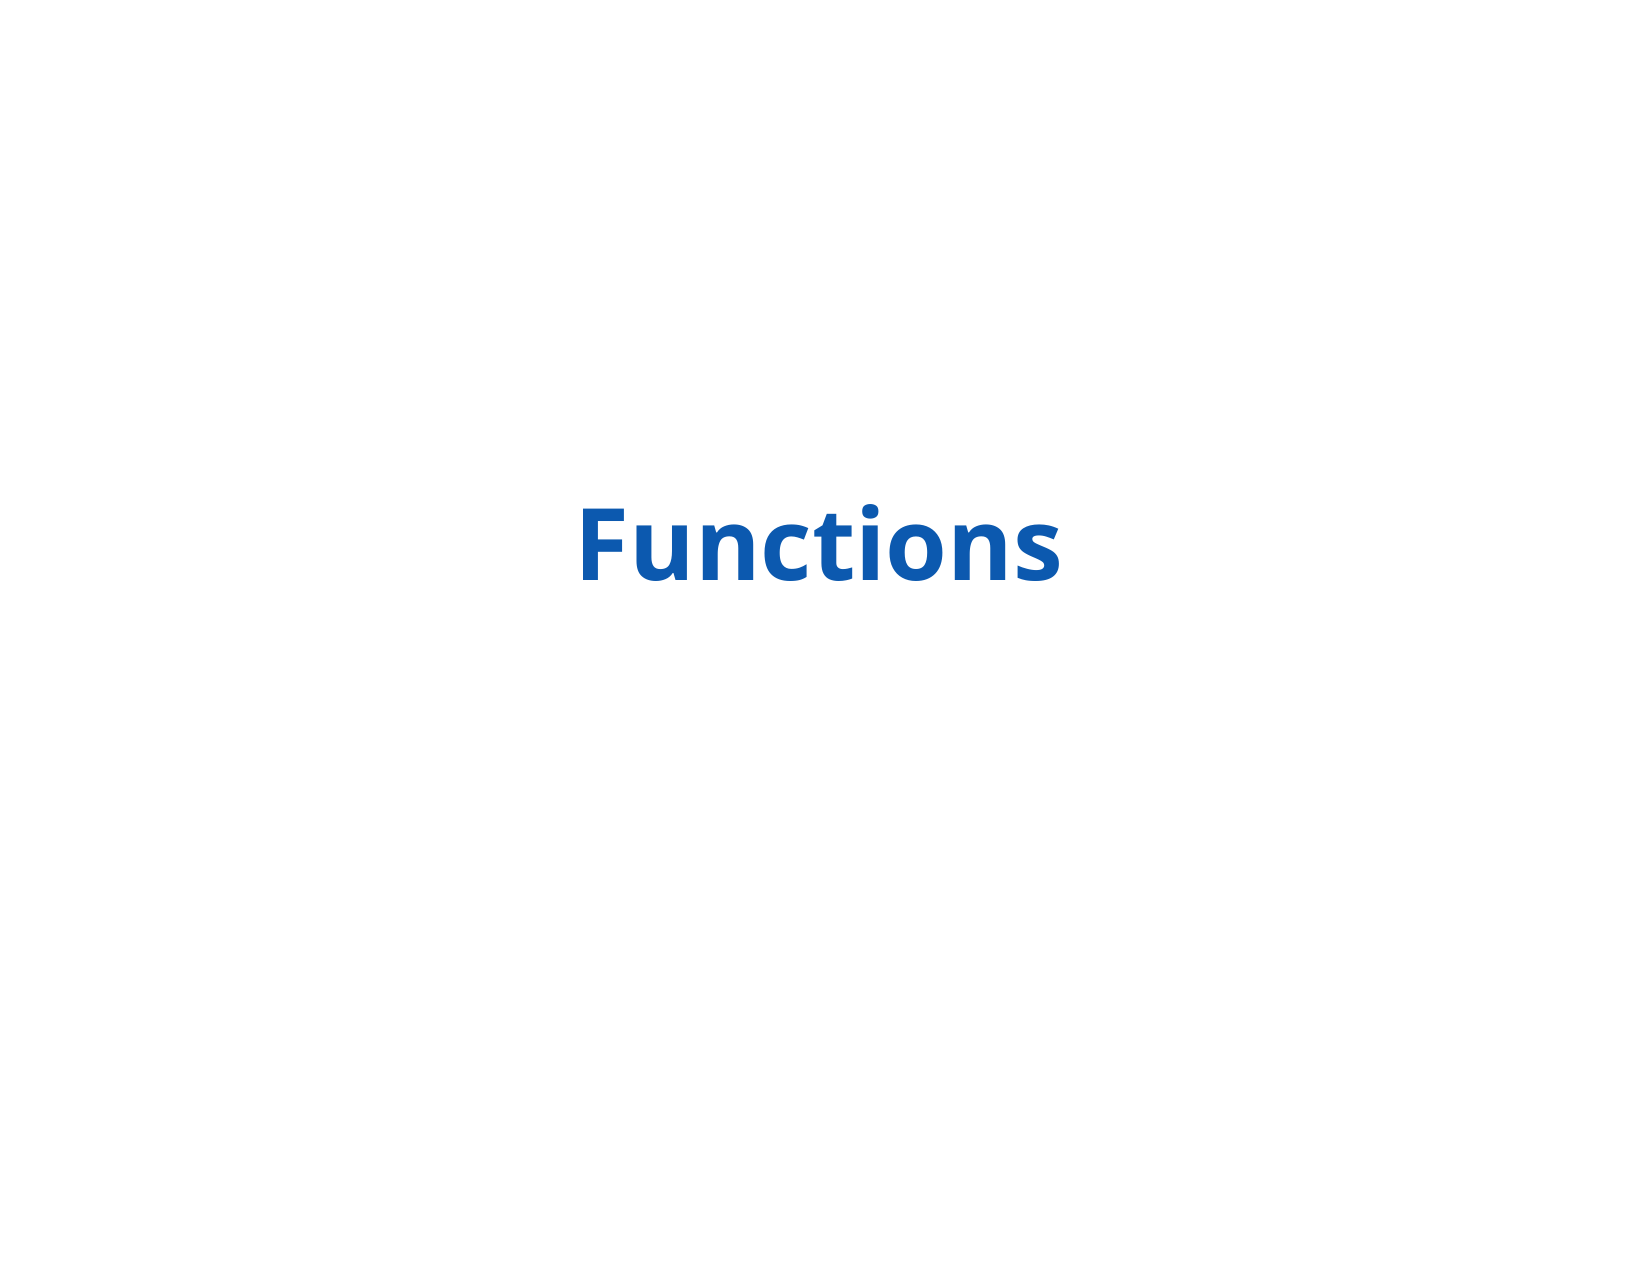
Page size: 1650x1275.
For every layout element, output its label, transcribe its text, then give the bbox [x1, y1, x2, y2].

title Functions [572, 478, 1078, 694]
